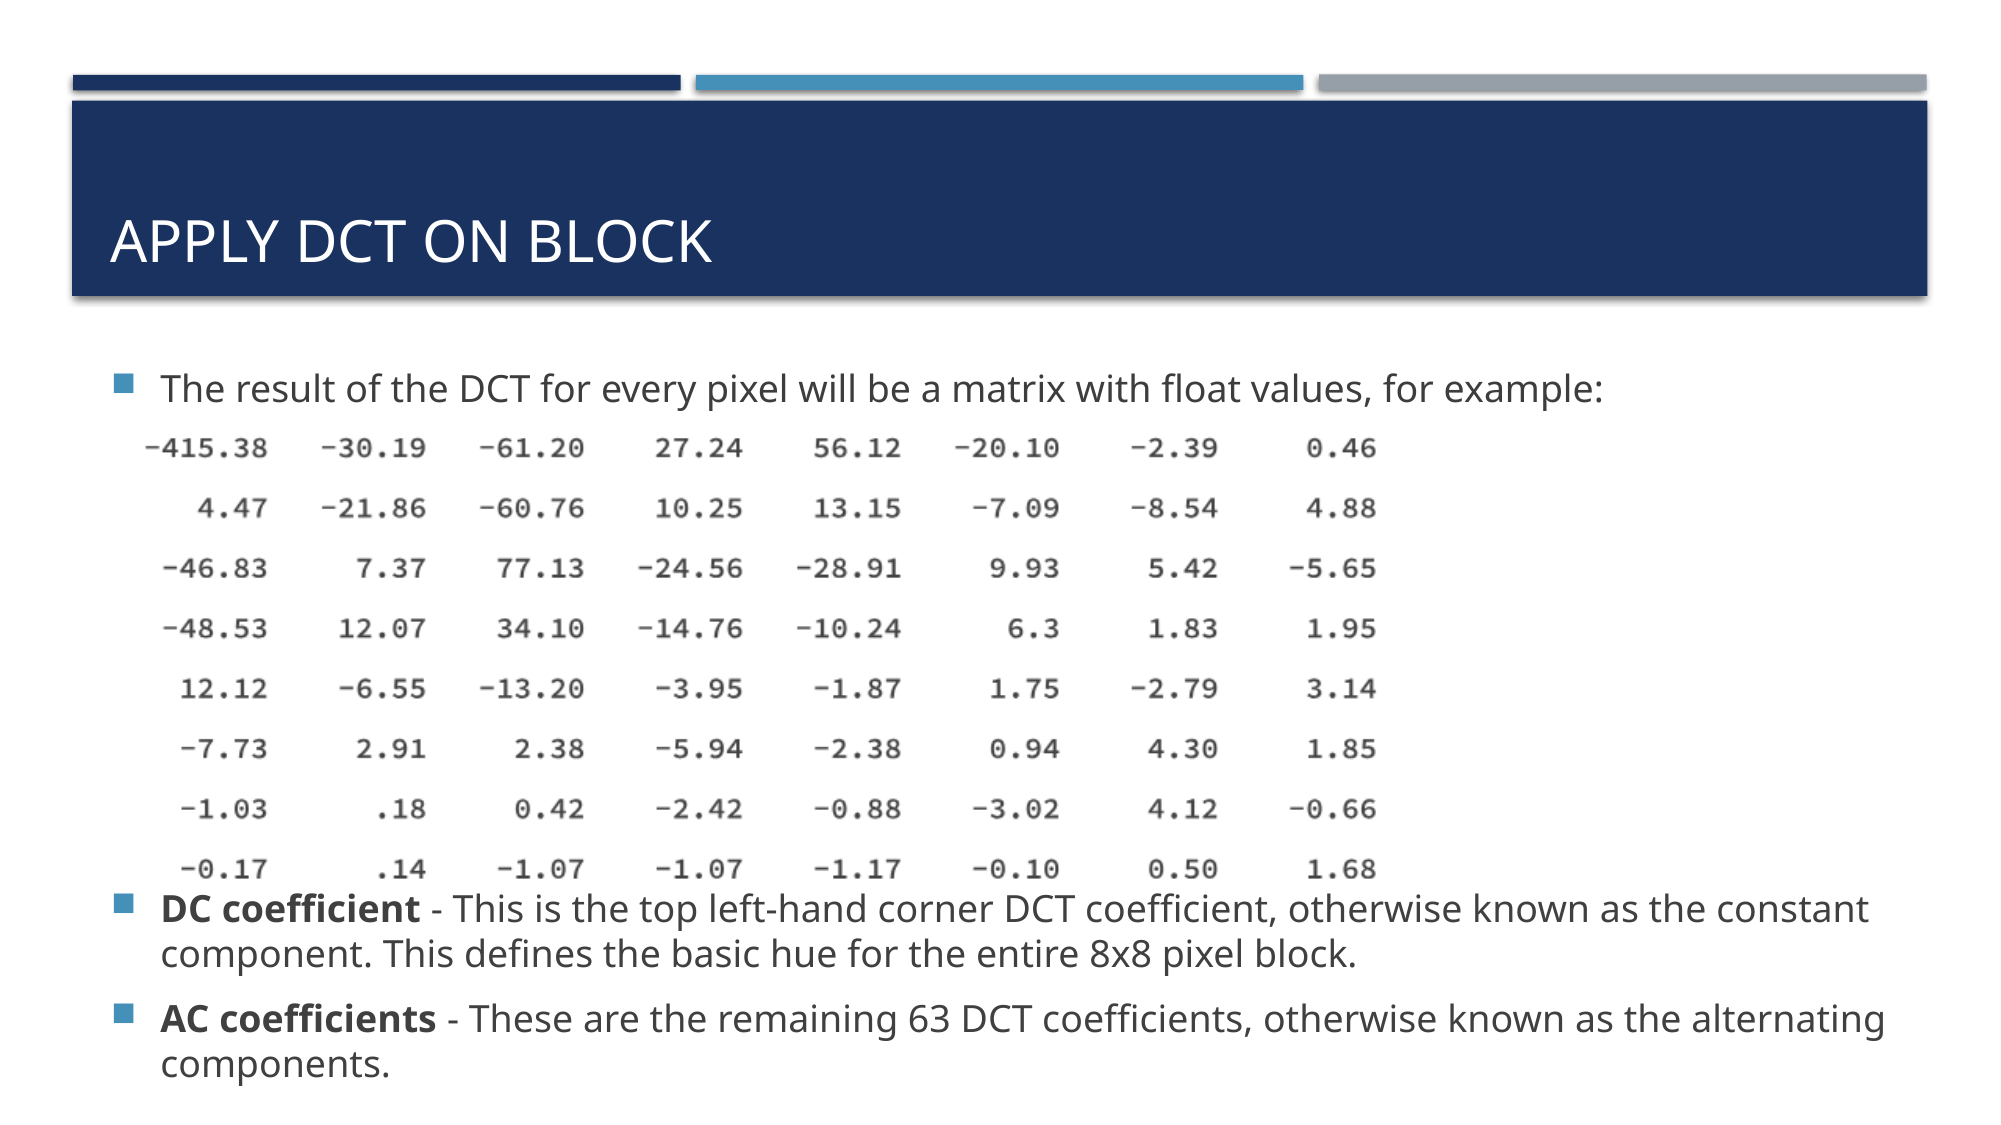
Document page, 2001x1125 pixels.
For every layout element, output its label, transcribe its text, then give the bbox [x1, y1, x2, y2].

picture [137, 425, 1391, 893]
list The result of the DCT for every pixel will be a matrix with float values, for example: DC coefficient - This is the top left-hand corner DCT coefficient, otherwise known as the constant component. This defines the basic hue for the entire 8x8 pixel block. AC coefficients - These are the remaining 63 DCT coefficients, otherwise known as the alternating components. [95, 357, 1905, 1084]
title Apply DCT on Block [95, 115, 1905, 282]
